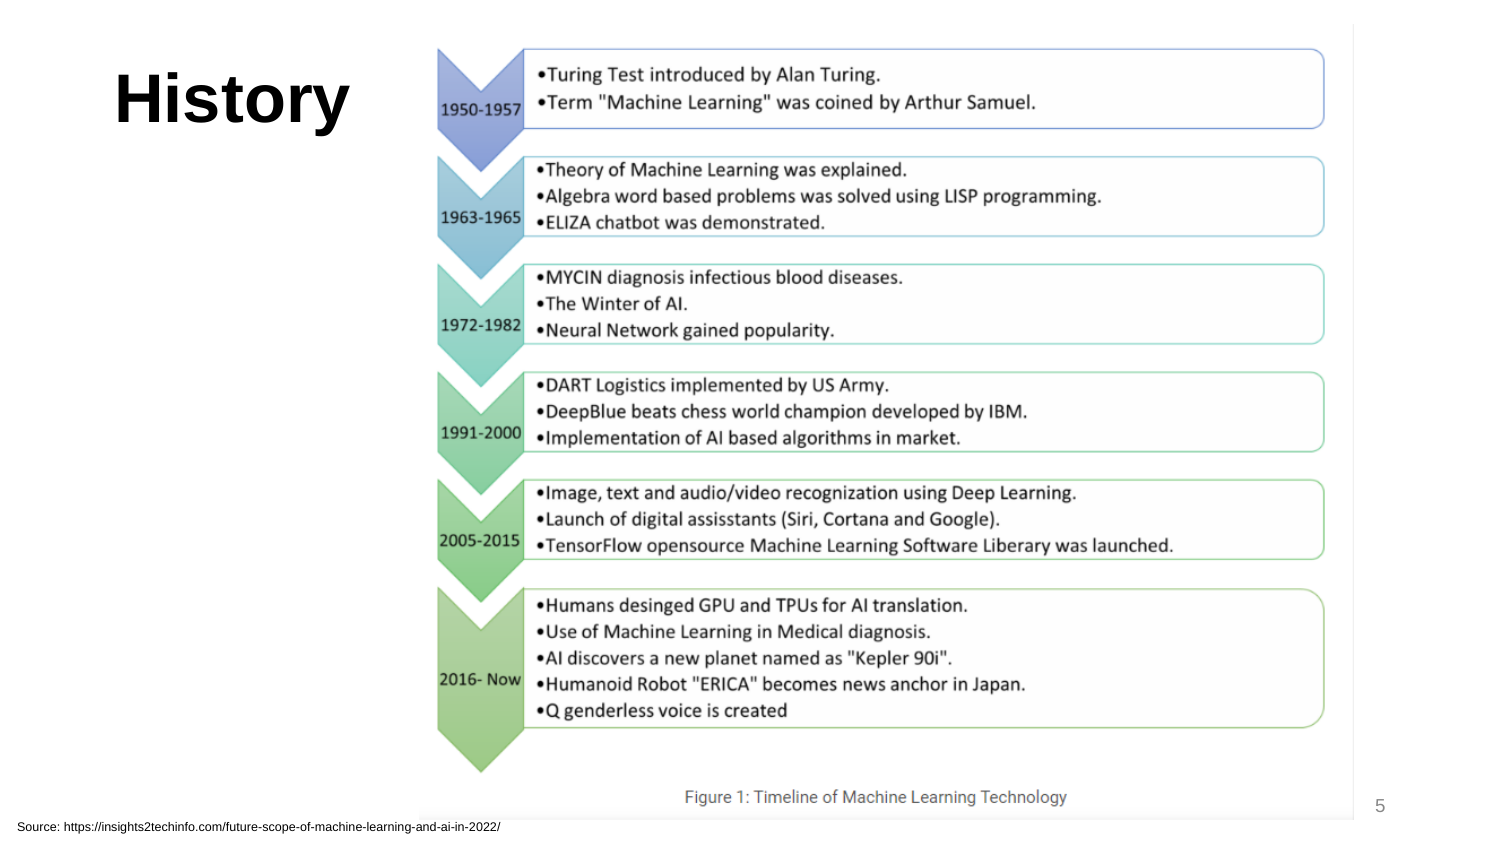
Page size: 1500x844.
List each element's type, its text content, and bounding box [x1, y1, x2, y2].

slide_number 5 [1350, 782, 1397, 827]
picture [419, 24, 1354, 820]
text_box Source: https://insights2techinfo.com/future-scope-of-machine-learning-and-ai-in-2022/ [2, 811, 516, 842]
title History [103, 36, 413, 164]
